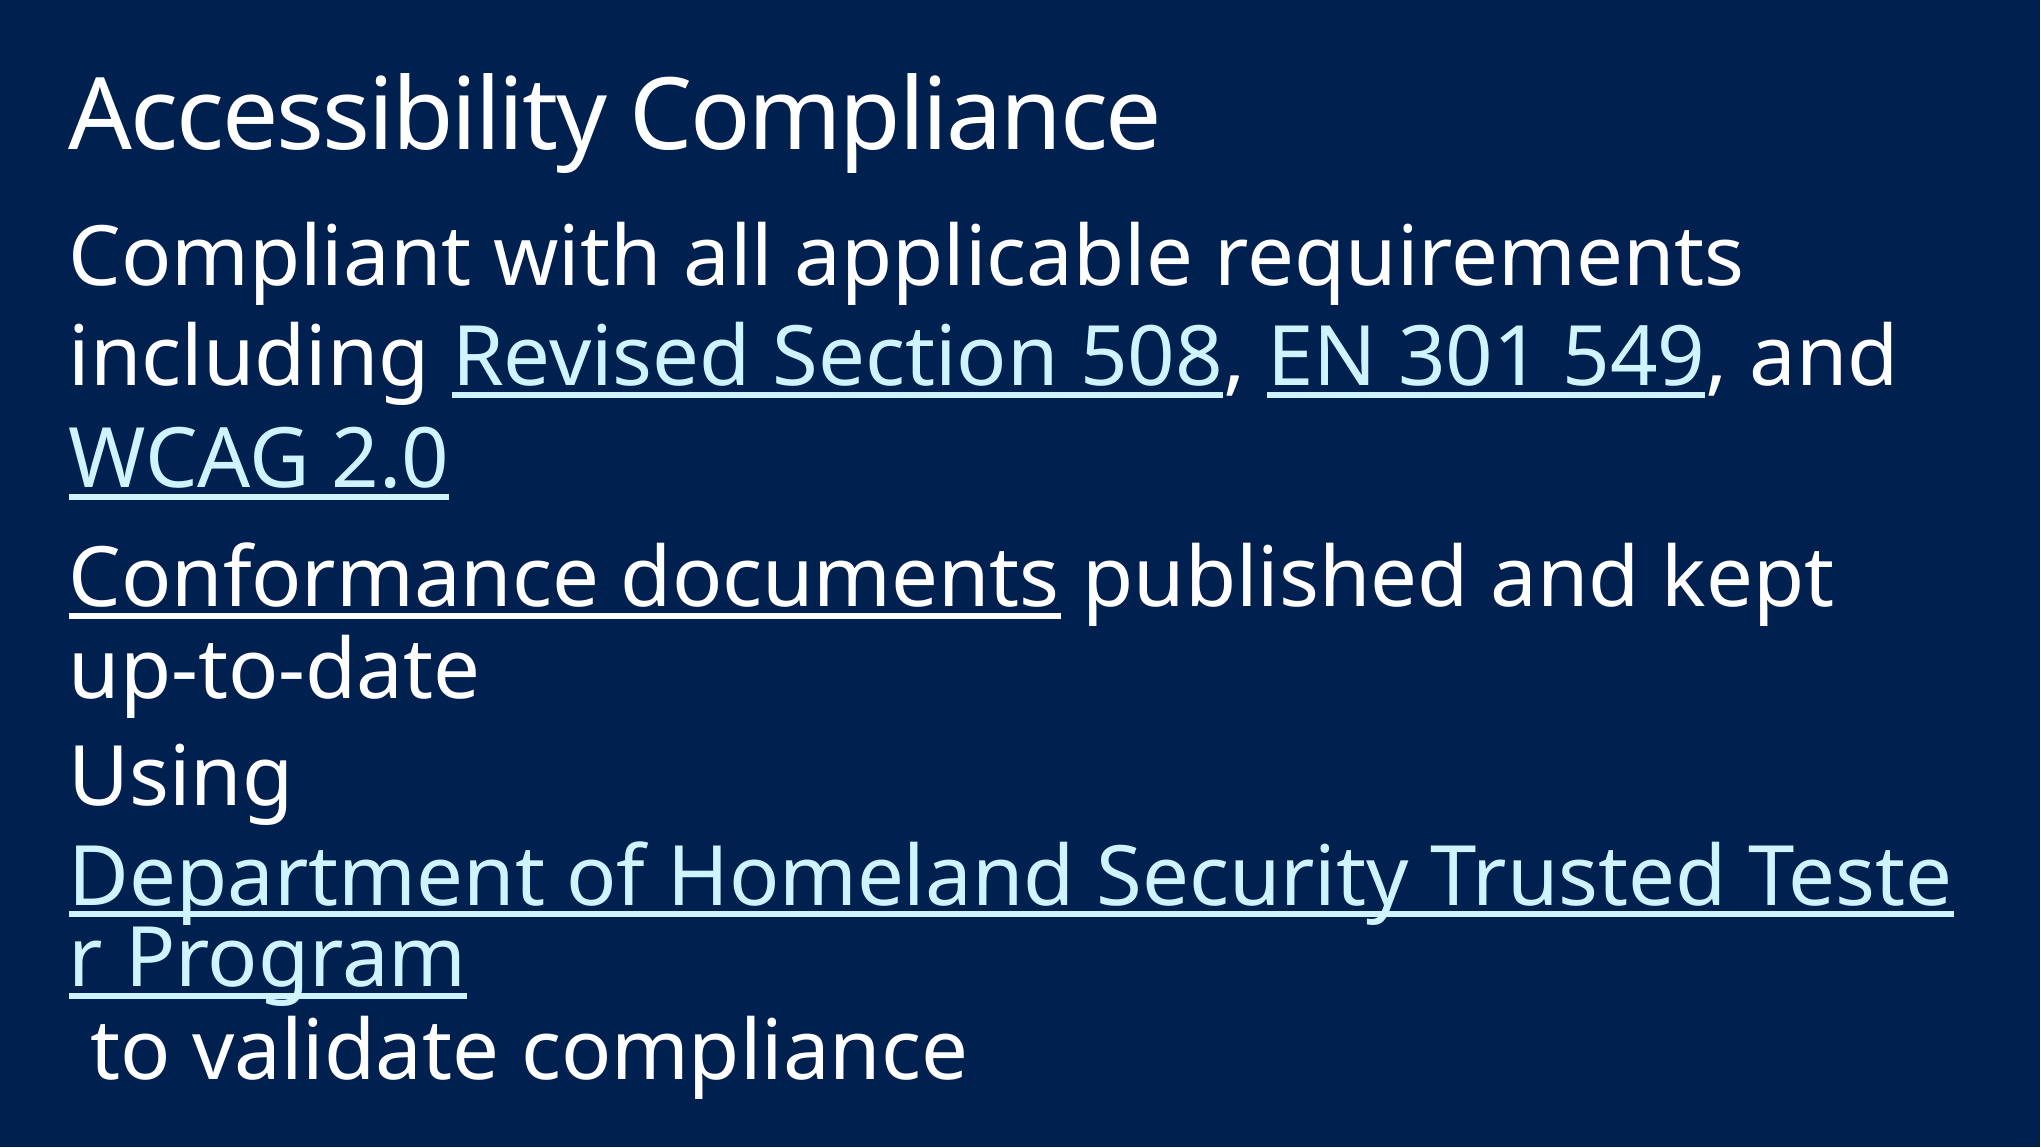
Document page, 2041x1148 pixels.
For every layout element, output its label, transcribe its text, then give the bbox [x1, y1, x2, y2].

list Compliant with all applicable requirements including Revised Section 508, EN 301 549, and WCAG 2.0 Conformance documents published and kept up-to-date Using Department of Homeland Security Trusted Tester Program to validate compliance [45, 198, 1996, 1038]
title Accessibility Compliance [45, 48, 1996, 198]
